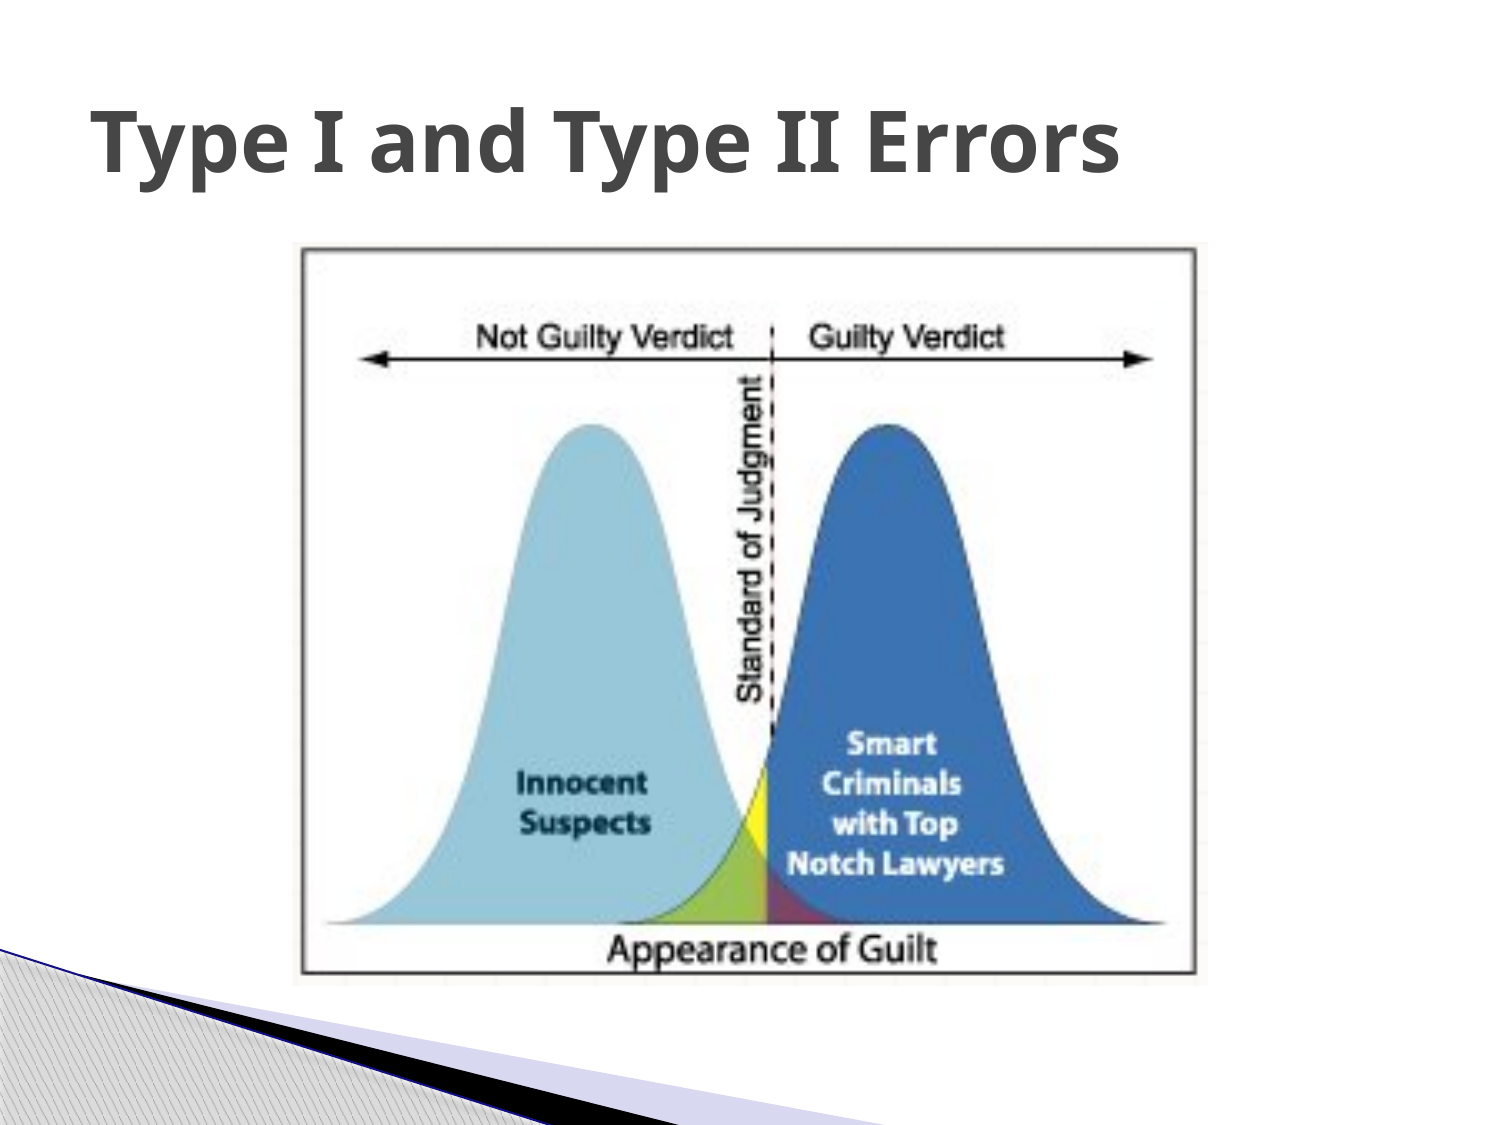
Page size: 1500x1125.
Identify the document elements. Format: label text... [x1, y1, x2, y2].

title Type I and Type II Errors [75, 45, 1425, 233]
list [74, 242, 1426, 986]
